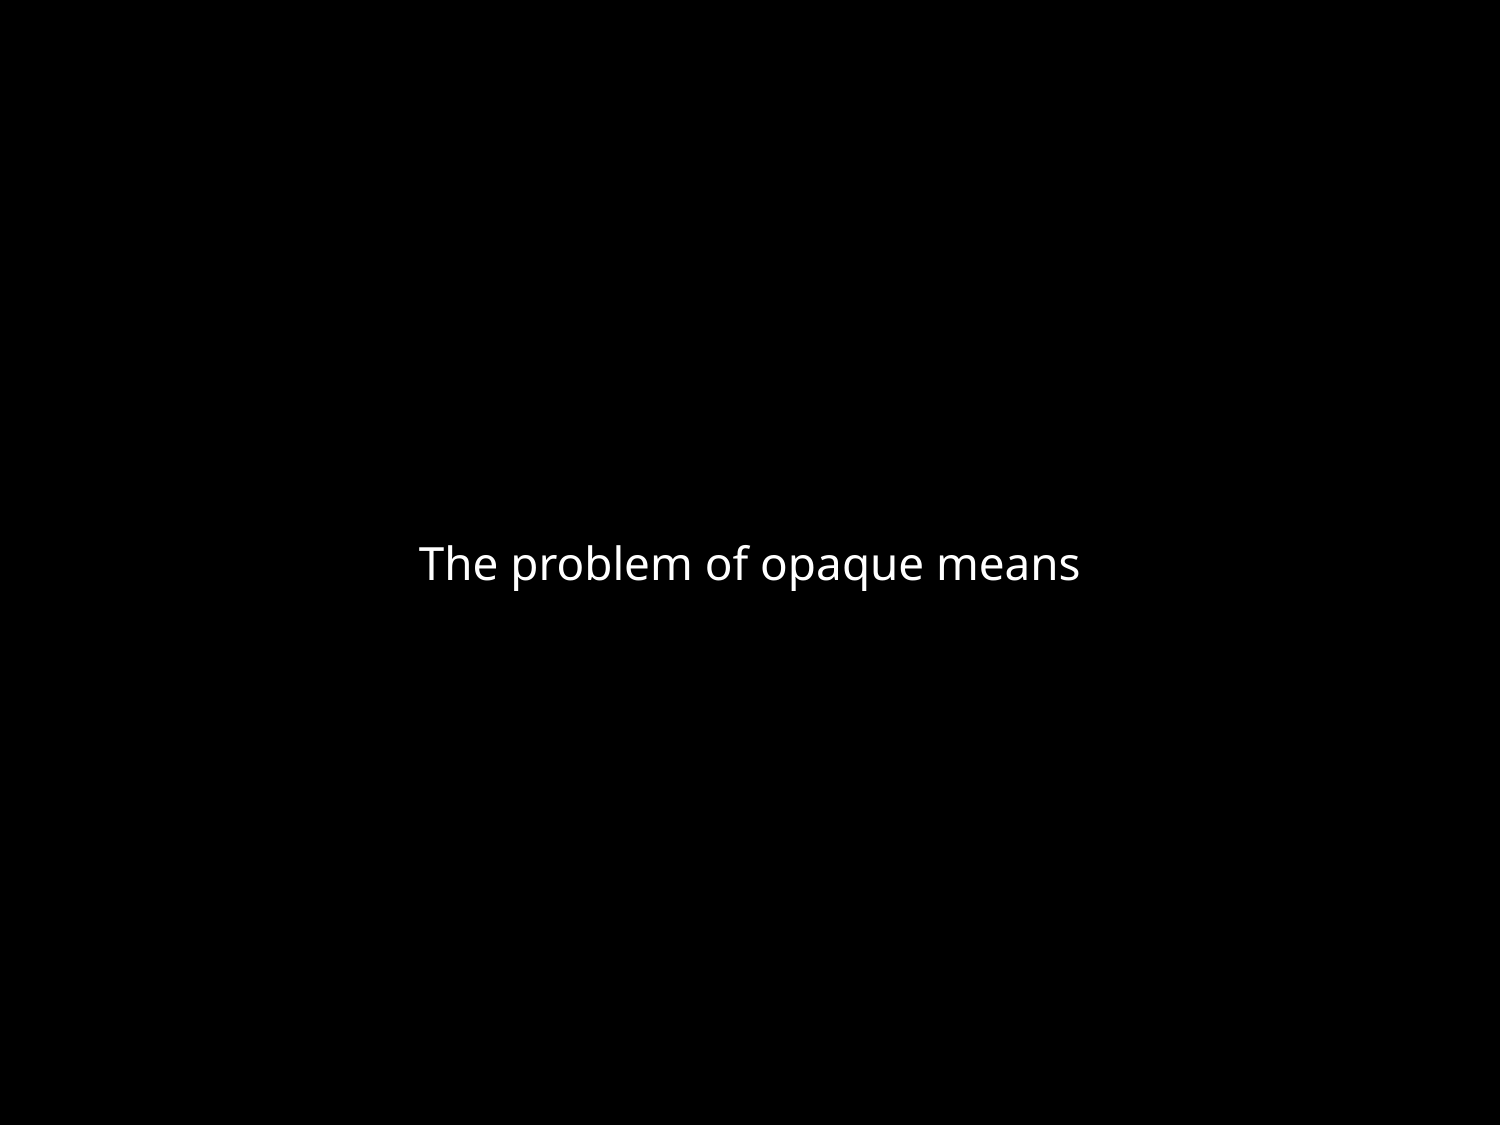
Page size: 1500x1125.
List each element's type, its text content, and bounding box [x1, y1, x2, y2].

text_box The problem of opaque means [404, 527, 1096, 598]
